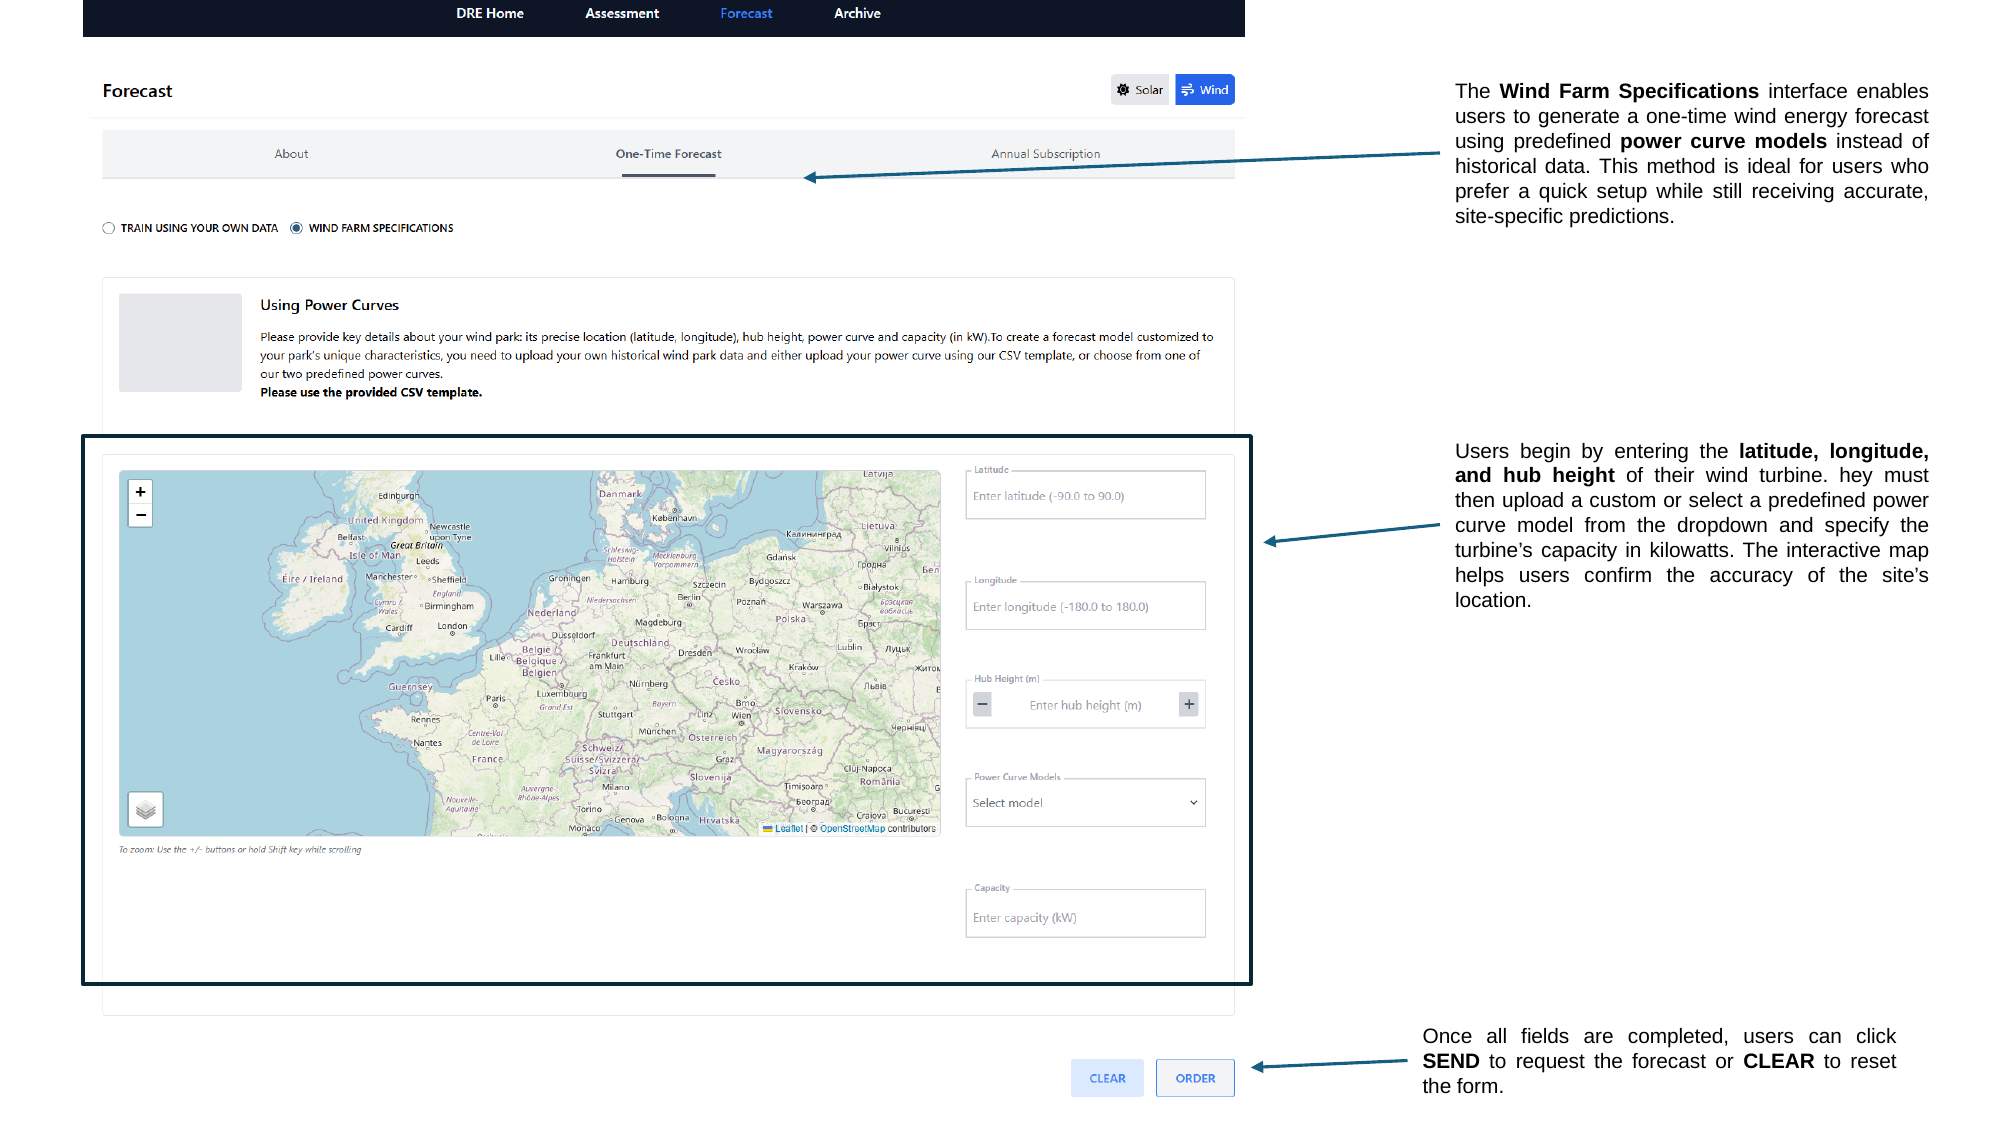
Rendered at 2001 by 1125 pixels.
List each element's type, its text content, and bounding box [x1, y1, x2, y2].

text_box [1250, 1060, 1408, 1068]
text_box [803, 153, 1441, 179]
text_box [1262, 525, 1441, 543]
text_box The Wind Farm Specifications interface enables users to generate a one-time wind energy forecast using predefined power curve models instead of historical data. This method is ideal for users who prefer a quick setup while still receiving accurate, site-specific predictions. [1440, 70, 1945, 236]
text_box Once all fields are completed, users can click SEND to request the forecast or CLEAR to reset the form. [1407, 1015, 1912, 1106]
text_box [1247, 436, 1251, 985]
picture [82, 0, 1245, 1116]
text_box Users begin by entering the latitude, longitude, and hub height of their wind turbine. hey must then upload a custom or select a predefined power curve model from the dropdown and specify the turbine’s capacity in kilowatts. The interactive map helps users confirm the accuracy of the site’s location. [1439, 429, 1945, 620]
